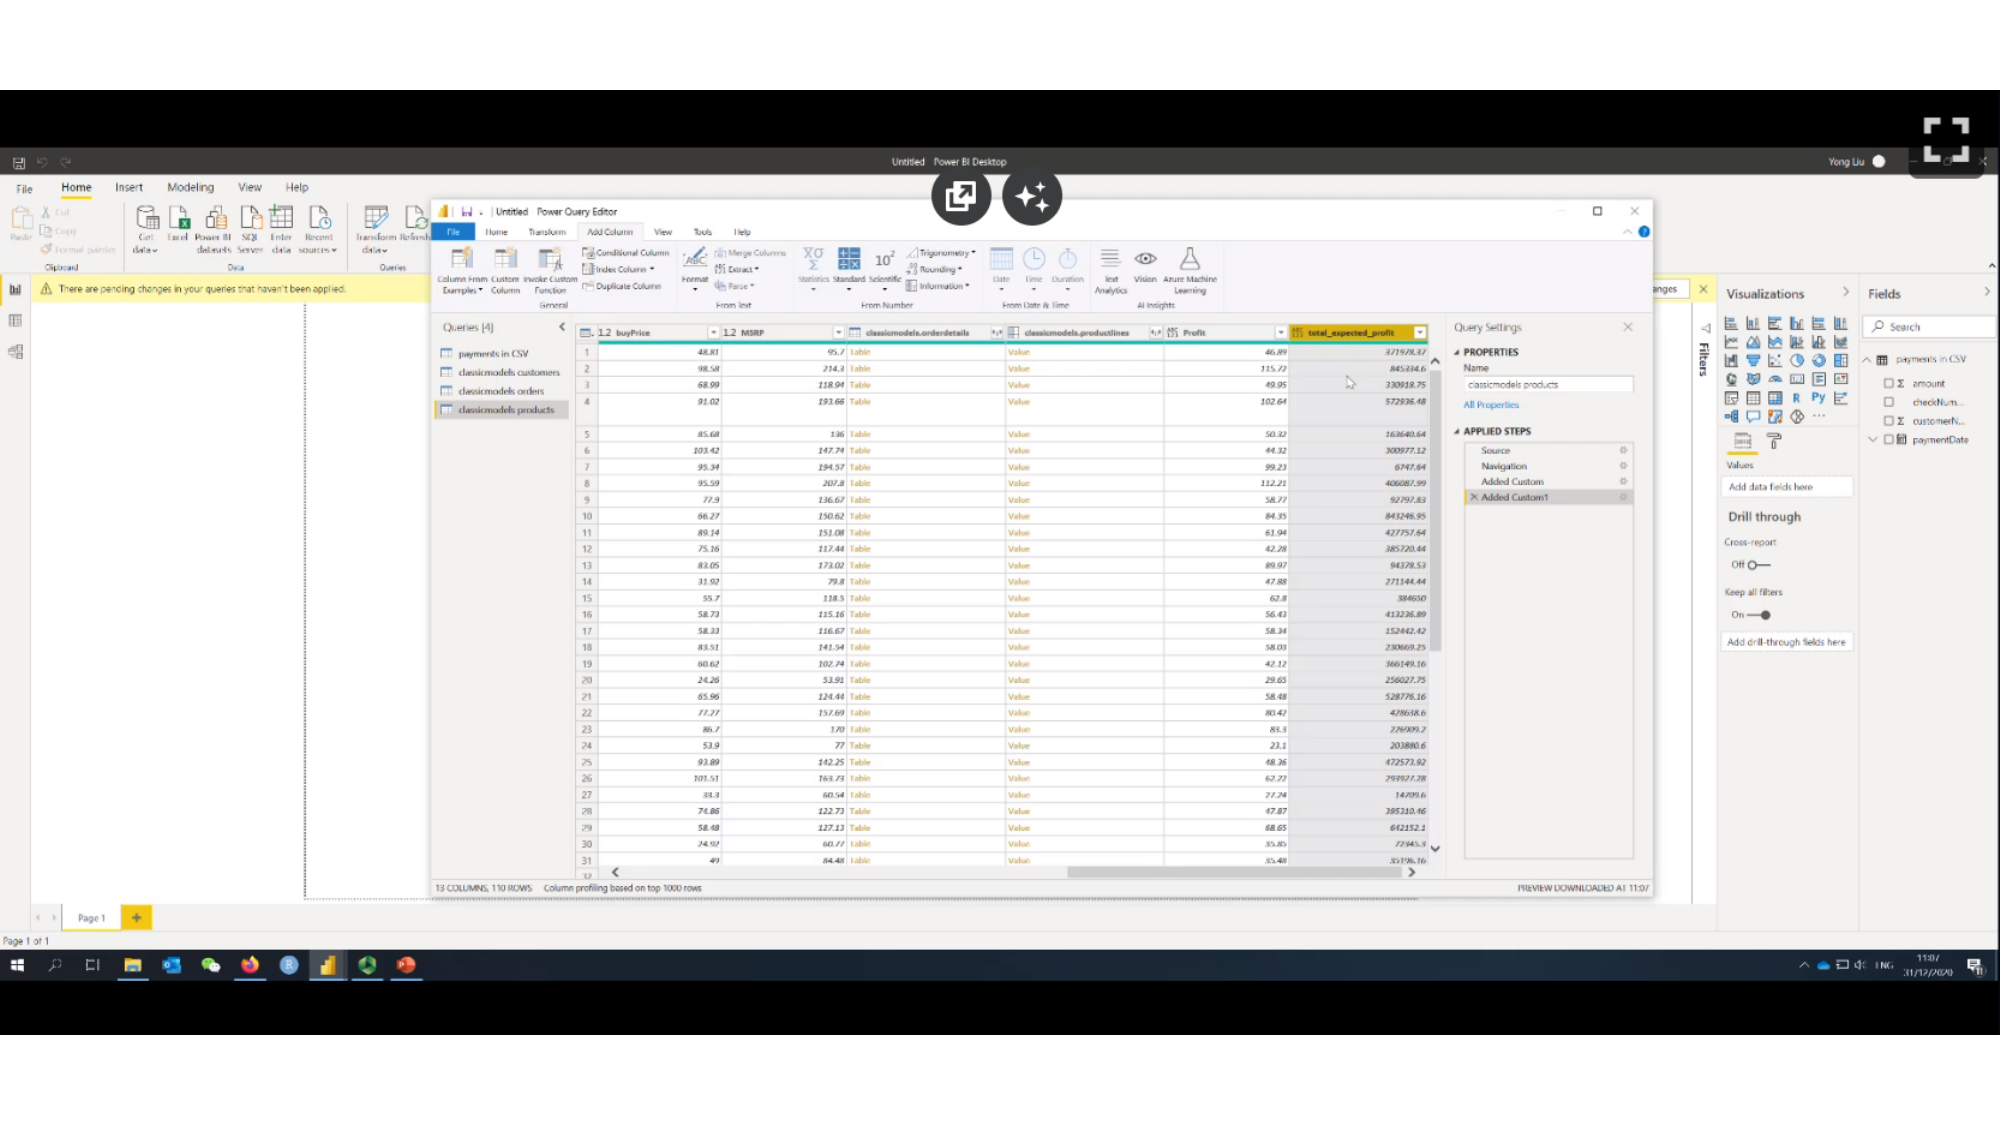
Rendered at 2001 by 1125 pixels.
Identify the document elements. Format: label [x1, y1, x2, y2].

picture [0, 89, 2000, 1036]
